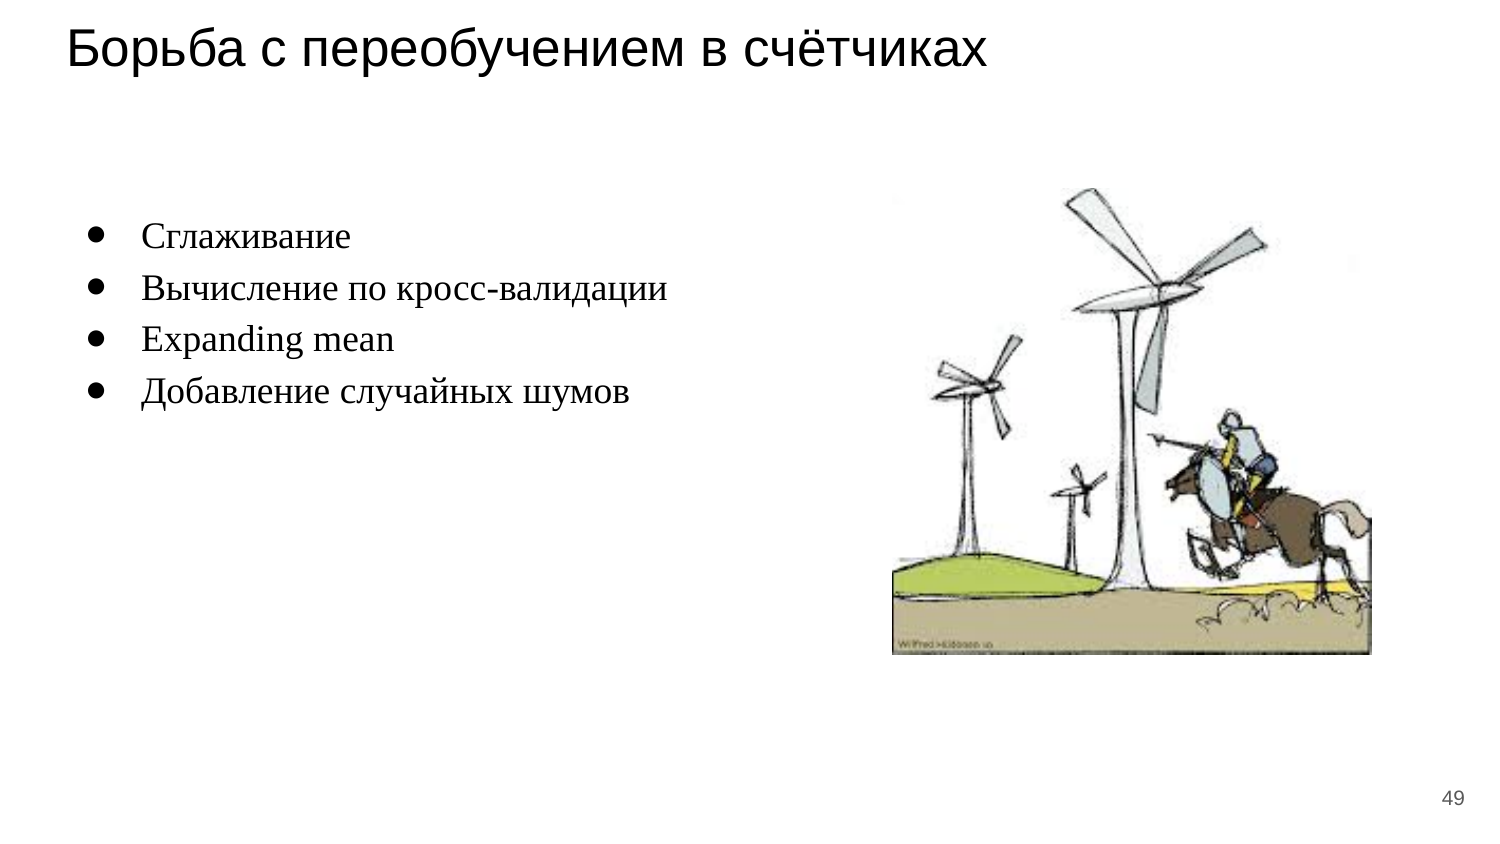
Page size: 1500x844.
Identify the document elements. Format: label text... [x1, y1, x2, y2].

slide_number ‹#› [1389, 764, 1480, 830]
title Борьба с переобучением в счётчиках [51, 0, 1449, 92]
picture [892, 188, 1372, 656]
list Сглаживание Вычисление по кросс-валидации Expanding mean Добавление случайных шумов [51, 189, 1449, 750]
